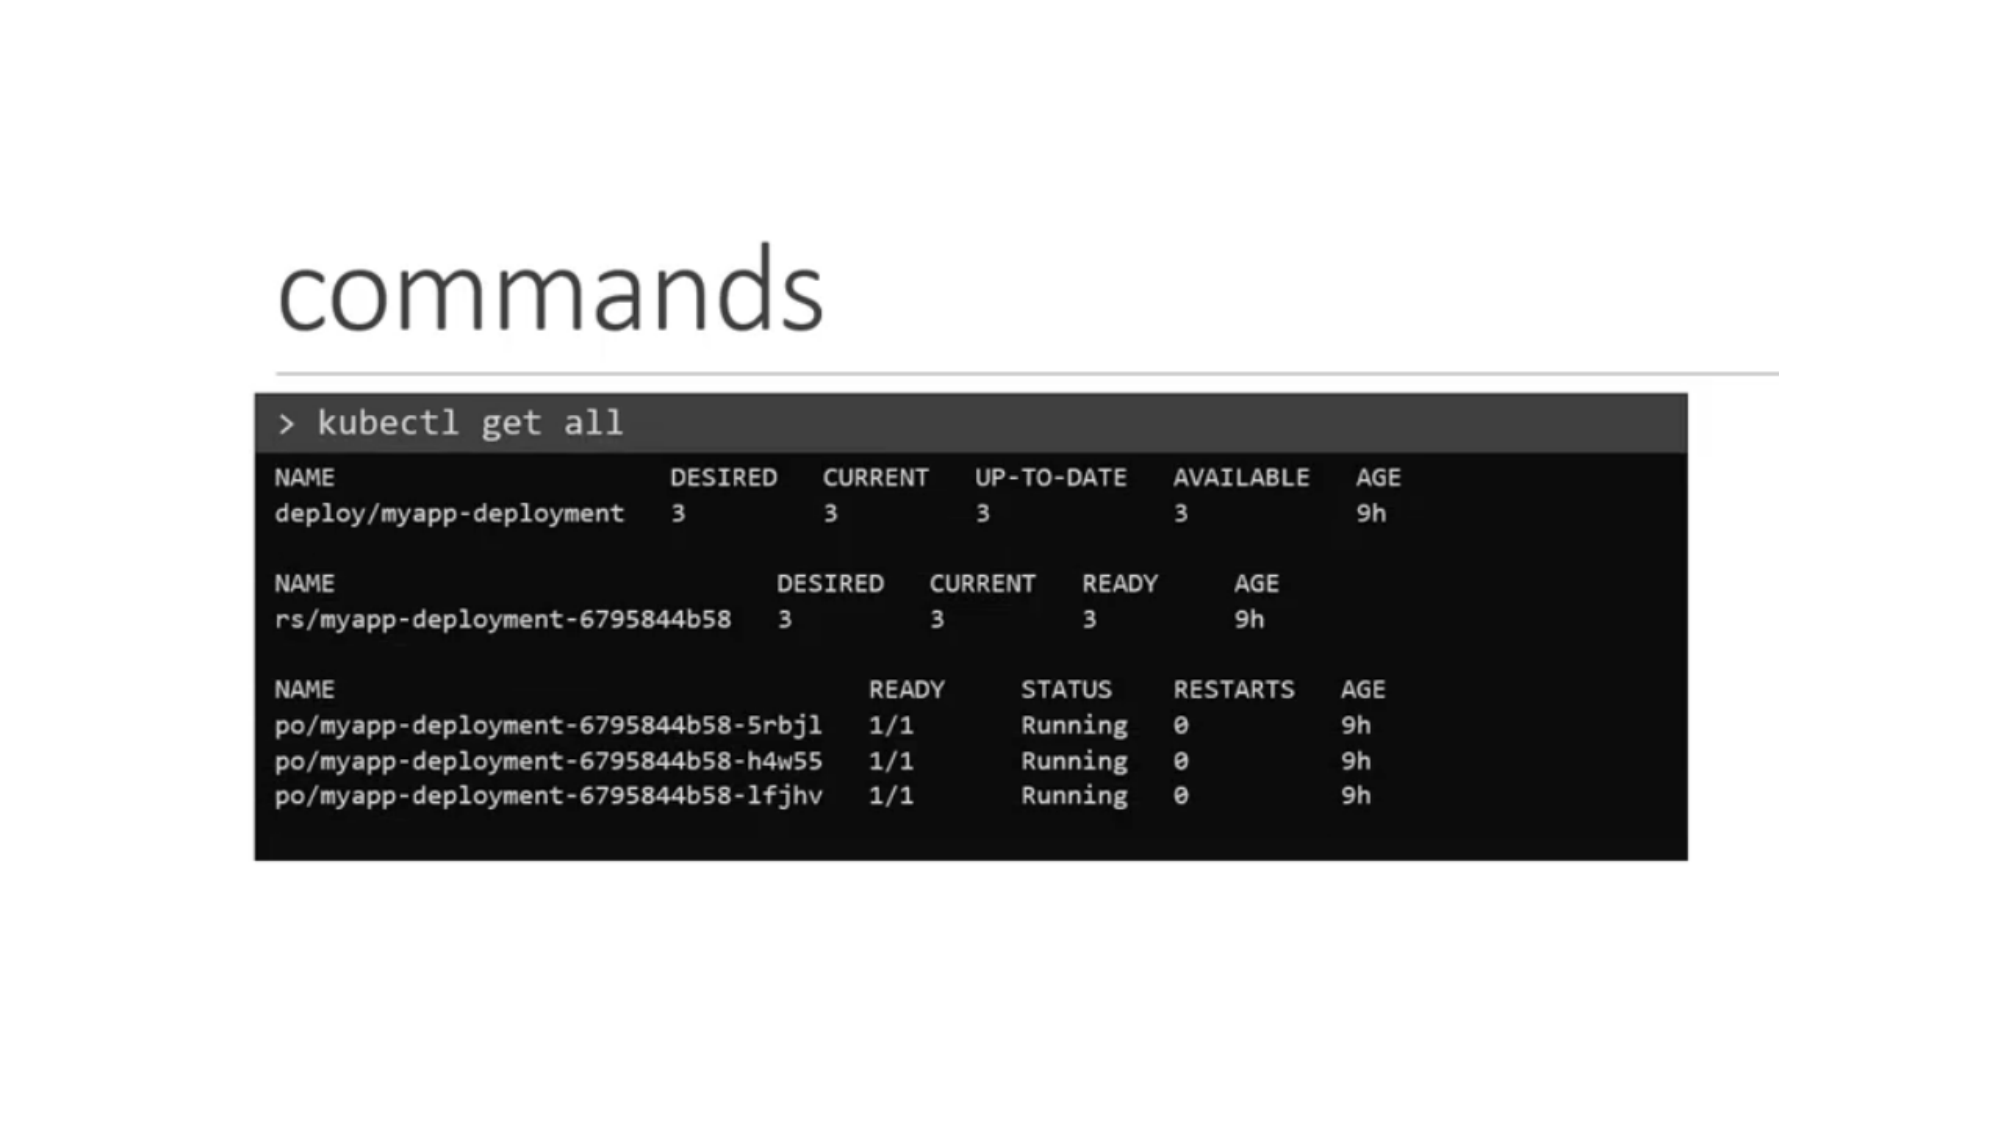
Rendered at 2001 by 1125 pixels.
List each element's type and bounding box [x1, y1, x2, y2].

picture [221, 184, 1779, 941]
